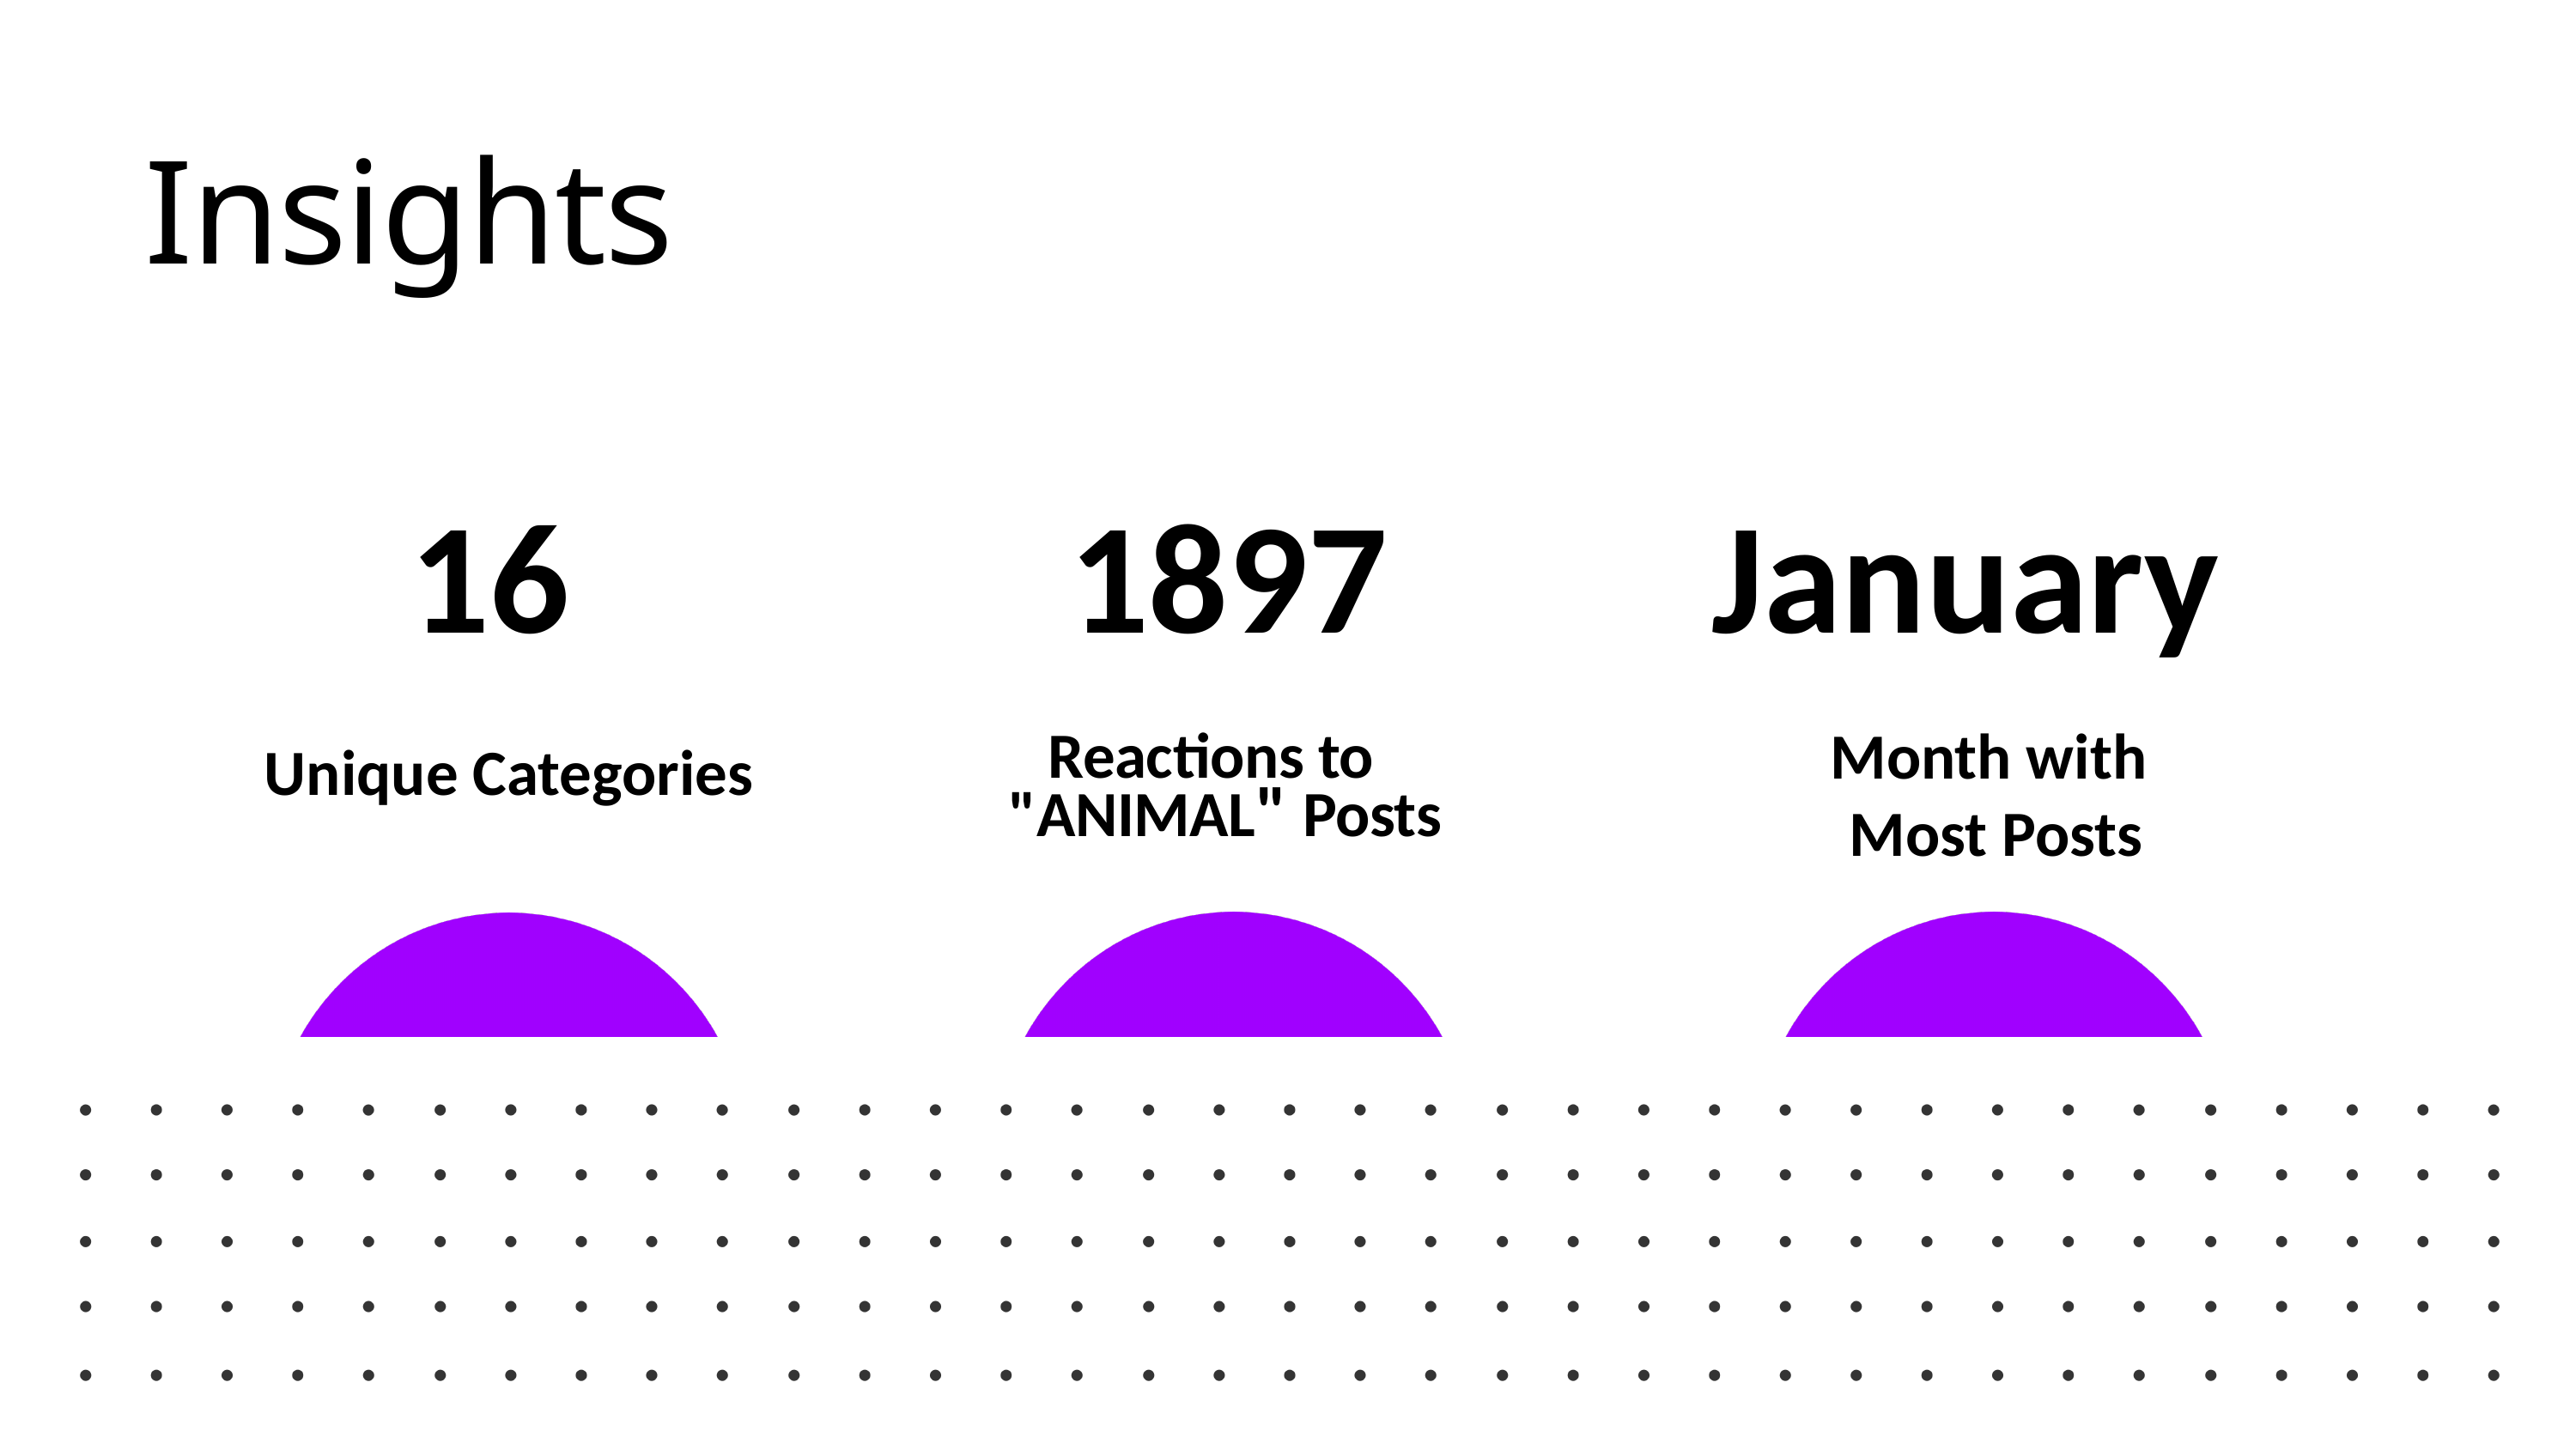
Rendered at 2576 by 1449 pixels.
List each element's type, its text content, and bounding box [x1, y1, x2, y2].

picture [1024, 912, 1443, 1037]
text_box January [1699, 469, 2289, 671]
text_box Reactions to "ANIMAL" Posts [967, 724, 1455, 858]
picture [1784, 912, 2204, 1037]
picture [299, 912, 719, 1037]
text_box 16 [397, 469, 621, 671]
text_box Unique Categories [250, 724, 768, 815]
text_box Insights [144, 121, 799, 294]
text_box 1897 [1056, 469, 1411, 671]
text_box Month with Most Posts [1654, 707, 2338, 876]
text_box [72, 1099, 2504, 1385]
